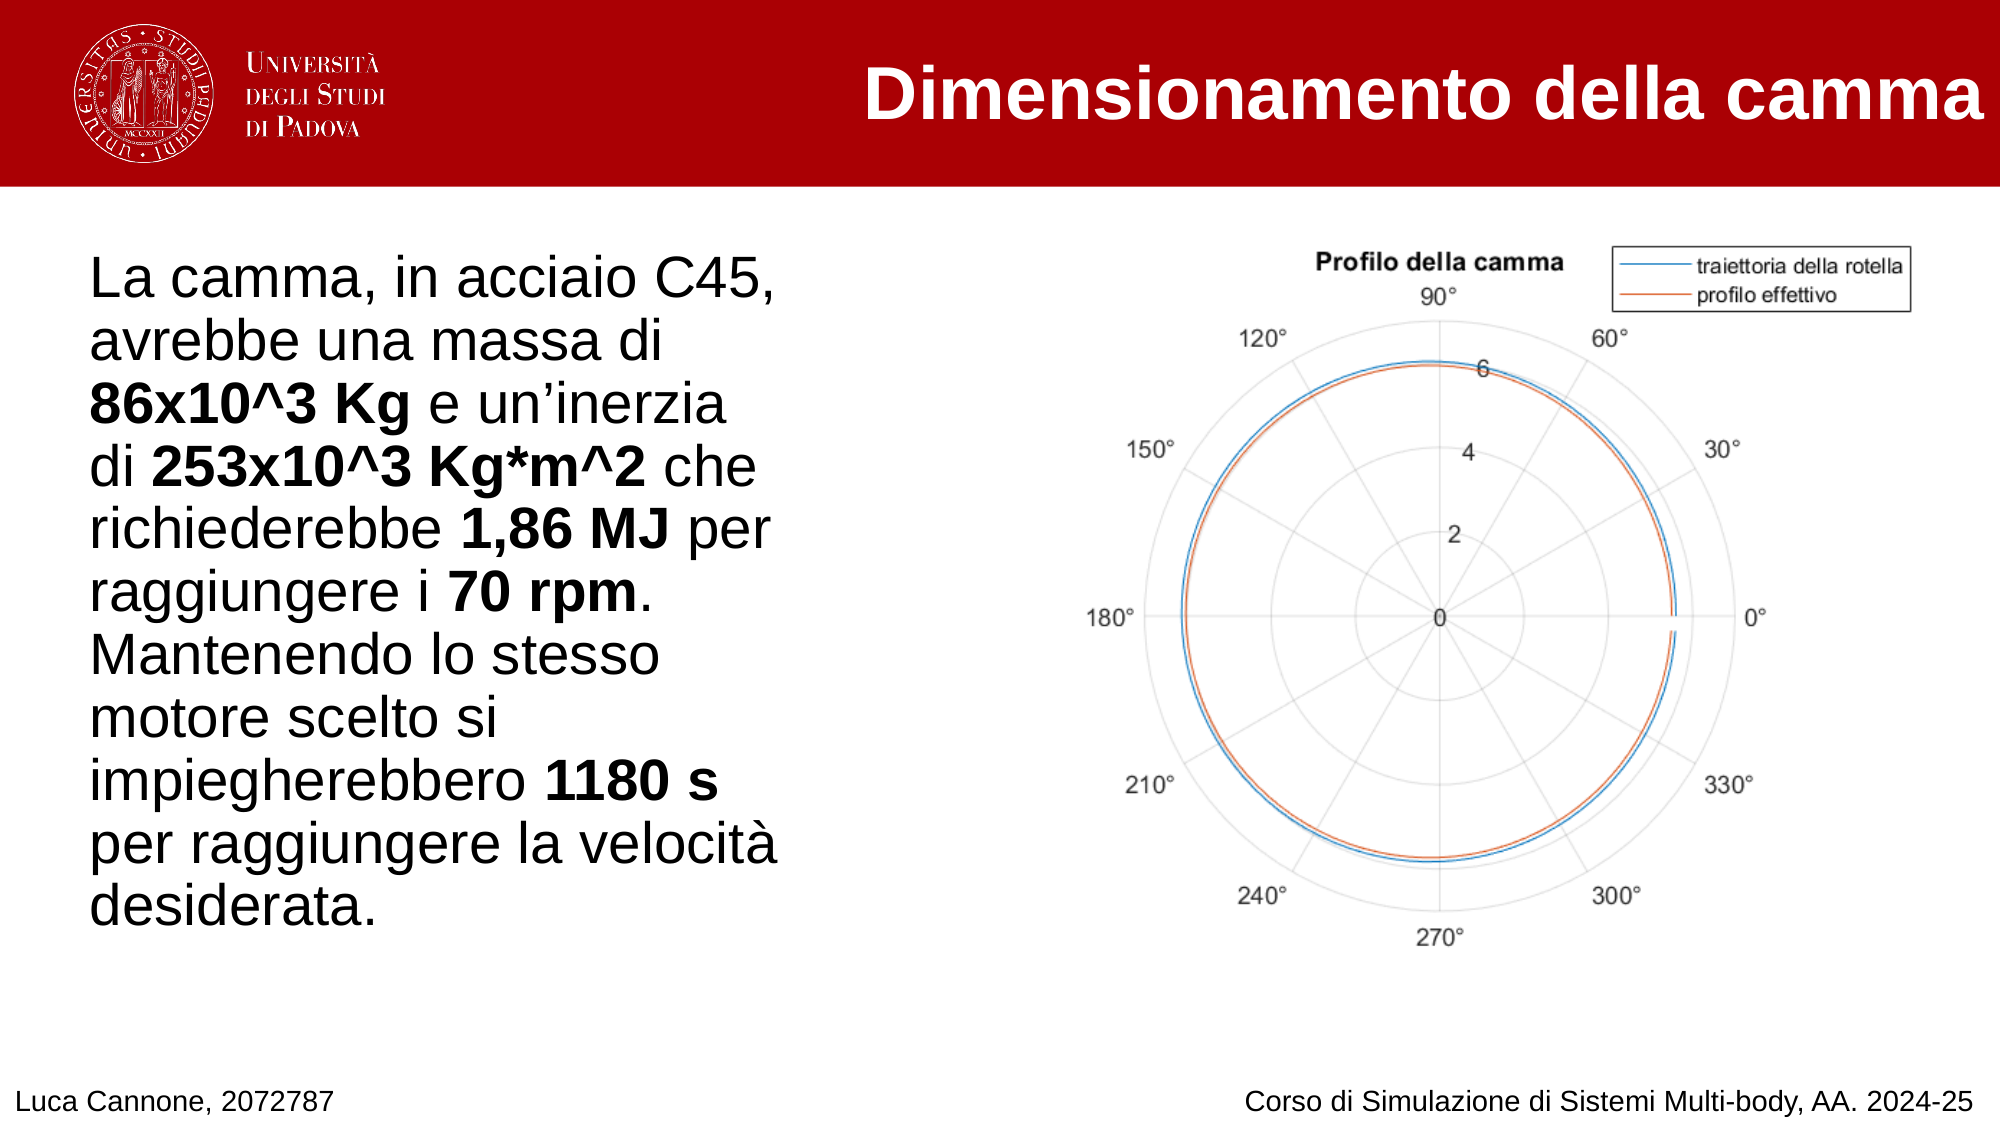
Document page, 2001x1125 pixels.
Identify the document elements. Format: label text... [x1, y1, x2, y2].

picture [74, 24, 385, 163]
text_box Dimensionamento della camma [694, 0, 2000, 191]
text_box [0, 1074, 2000, 1125]
text_box La camma, in acciaio C45, avrebbe una massa di 86x10^3 Kg e un’inerzia di 253x10^3 Kg*m^2 che richiederebbe 1,86 MJ per raggiungere i 70 rpm. Mantenendo lo stesso motore scelto si impiegherebbero 1180 s per raggiungere la velocità desiderata. [74, 239, 800, 1019]
picture [918, 239, 1926, 995]
